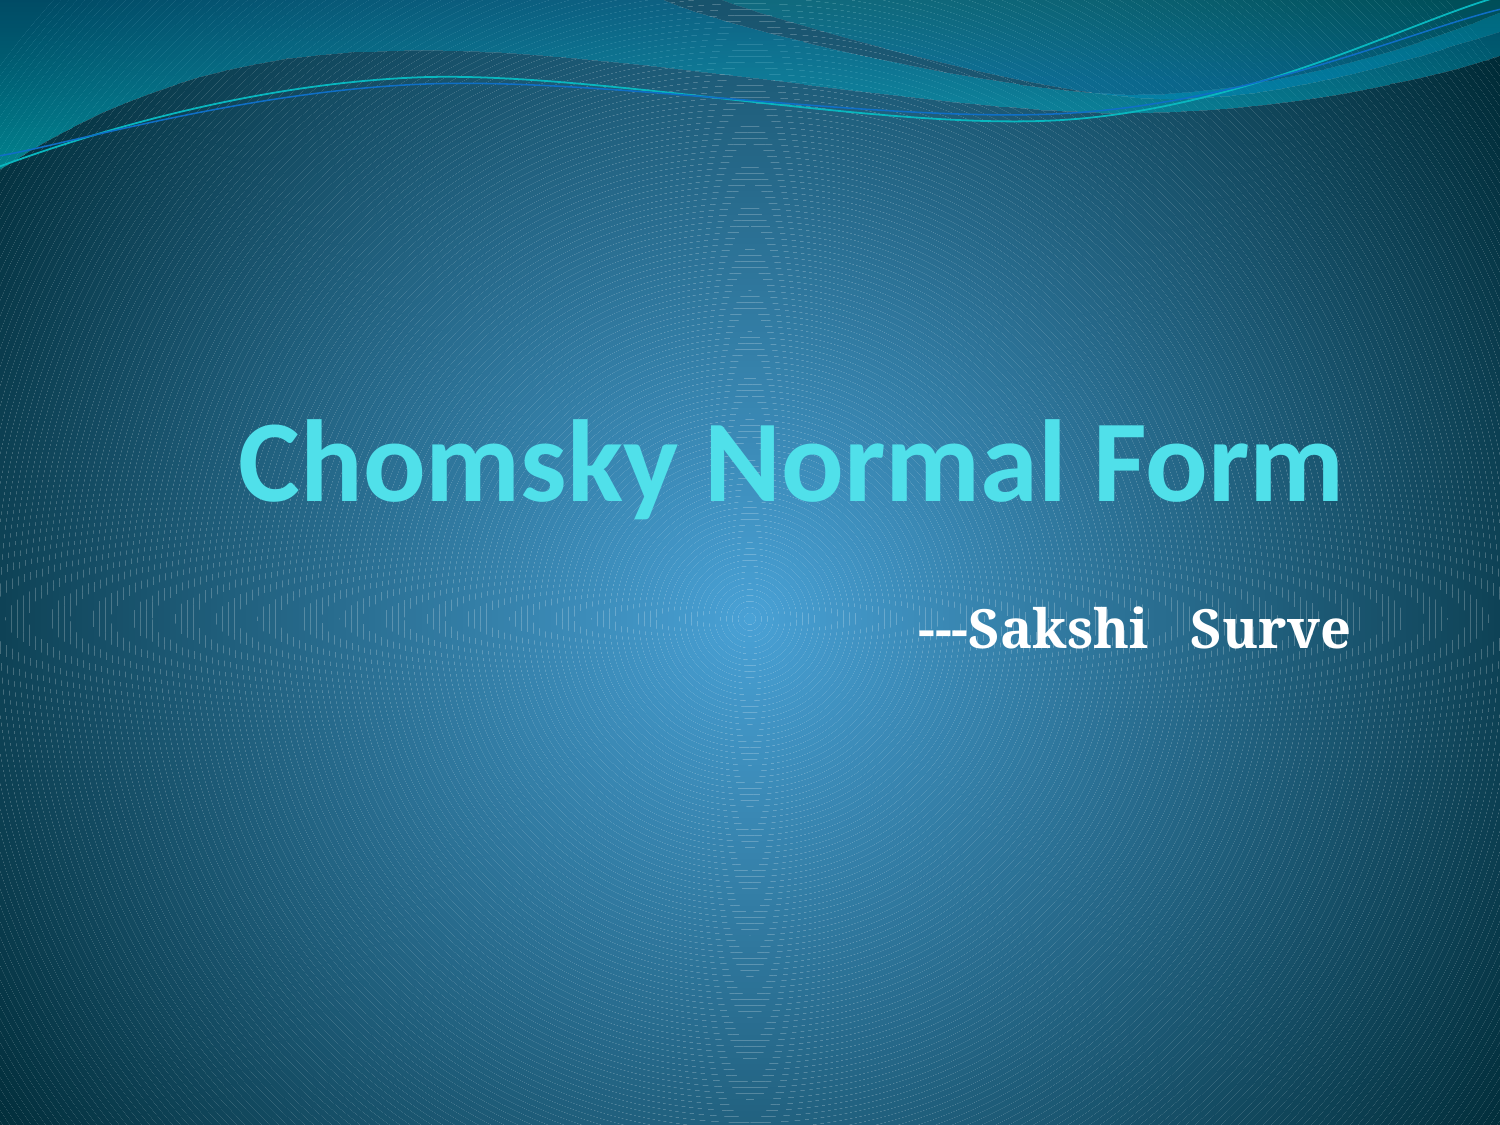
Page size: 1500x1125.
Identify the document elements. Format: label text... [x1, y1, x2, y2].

title Chomsky Normal Form [87, 224, 1376, 525]
subtitle ---Sakshi Surve [87, 587, 1376, 875]
